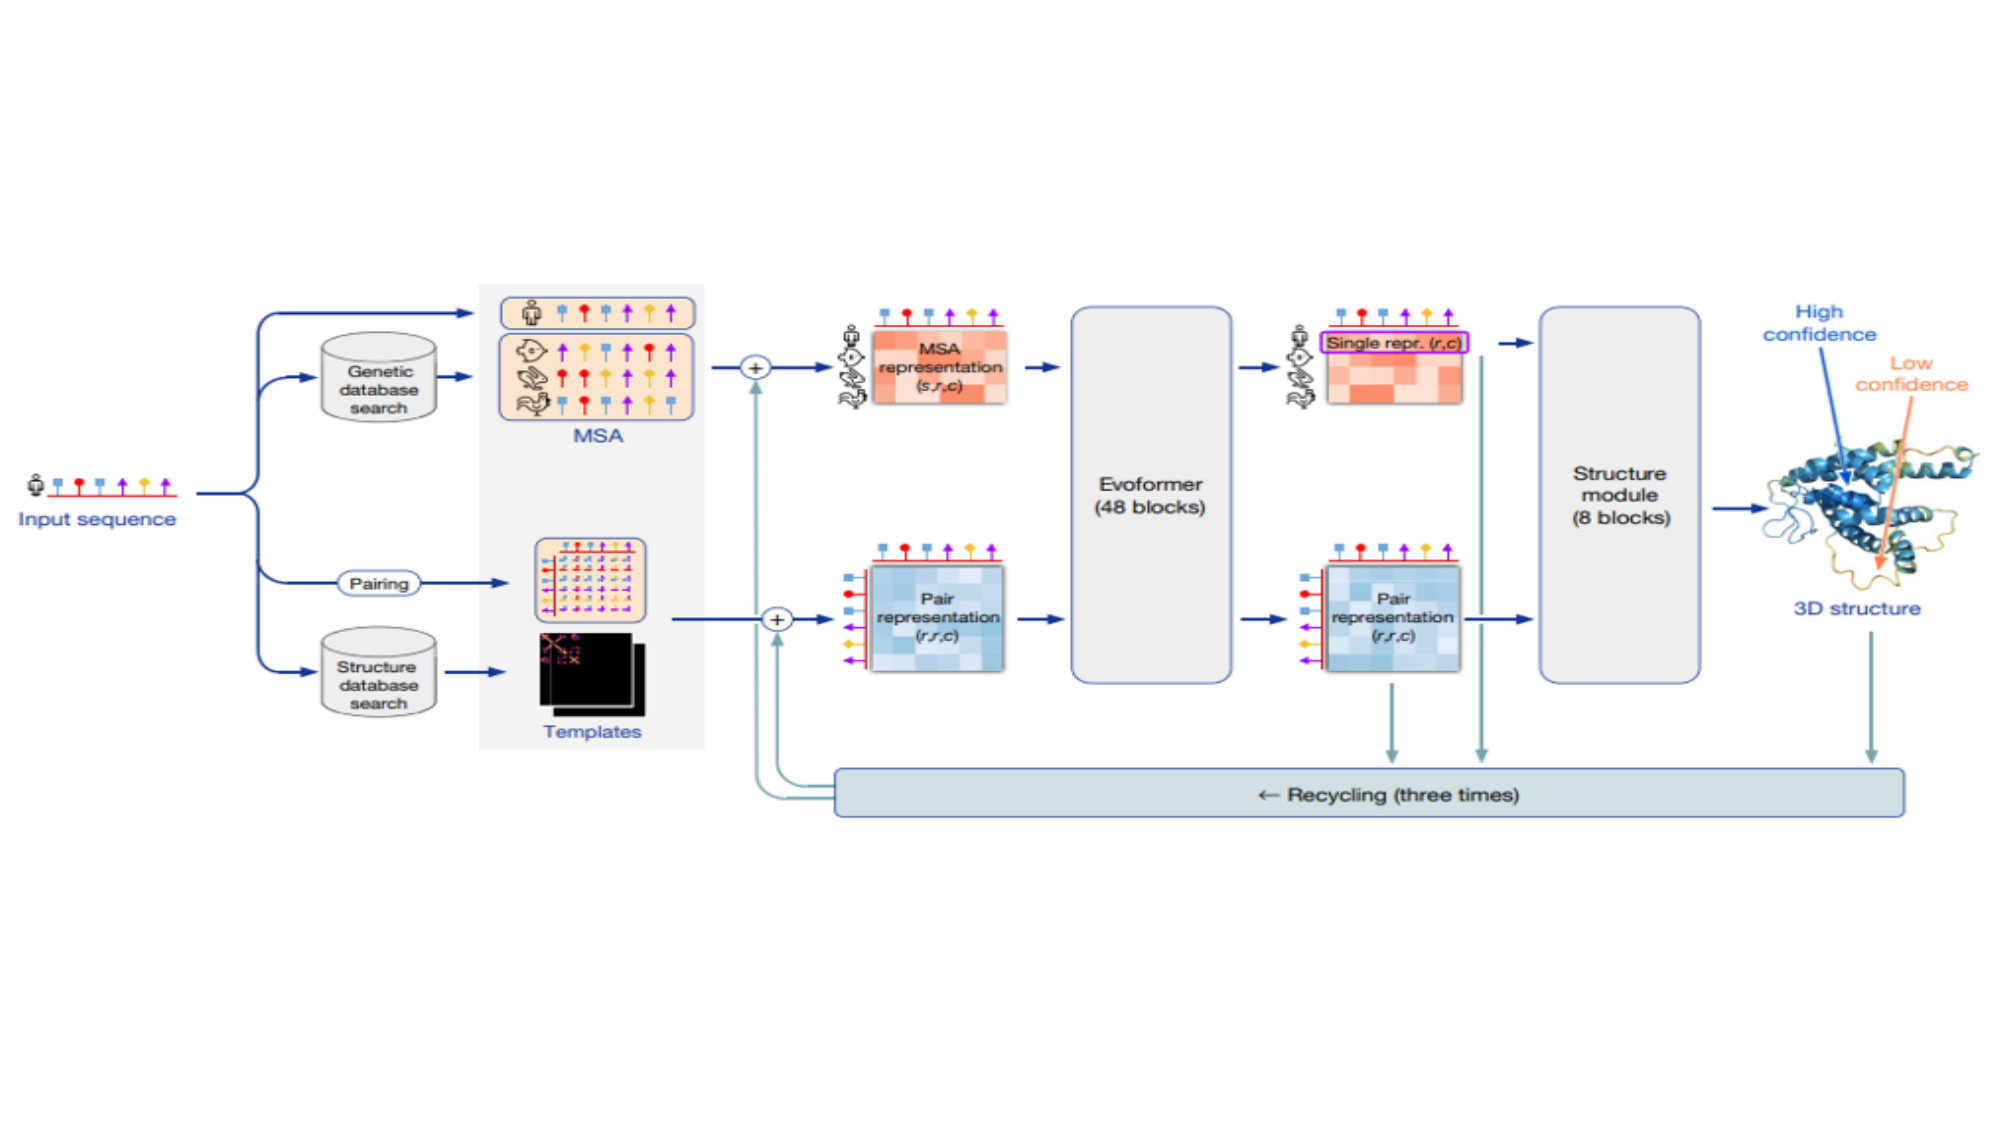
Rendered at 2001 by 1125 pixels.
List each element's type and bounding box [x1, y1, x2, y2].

picture [0, 277, 2000, 833]
